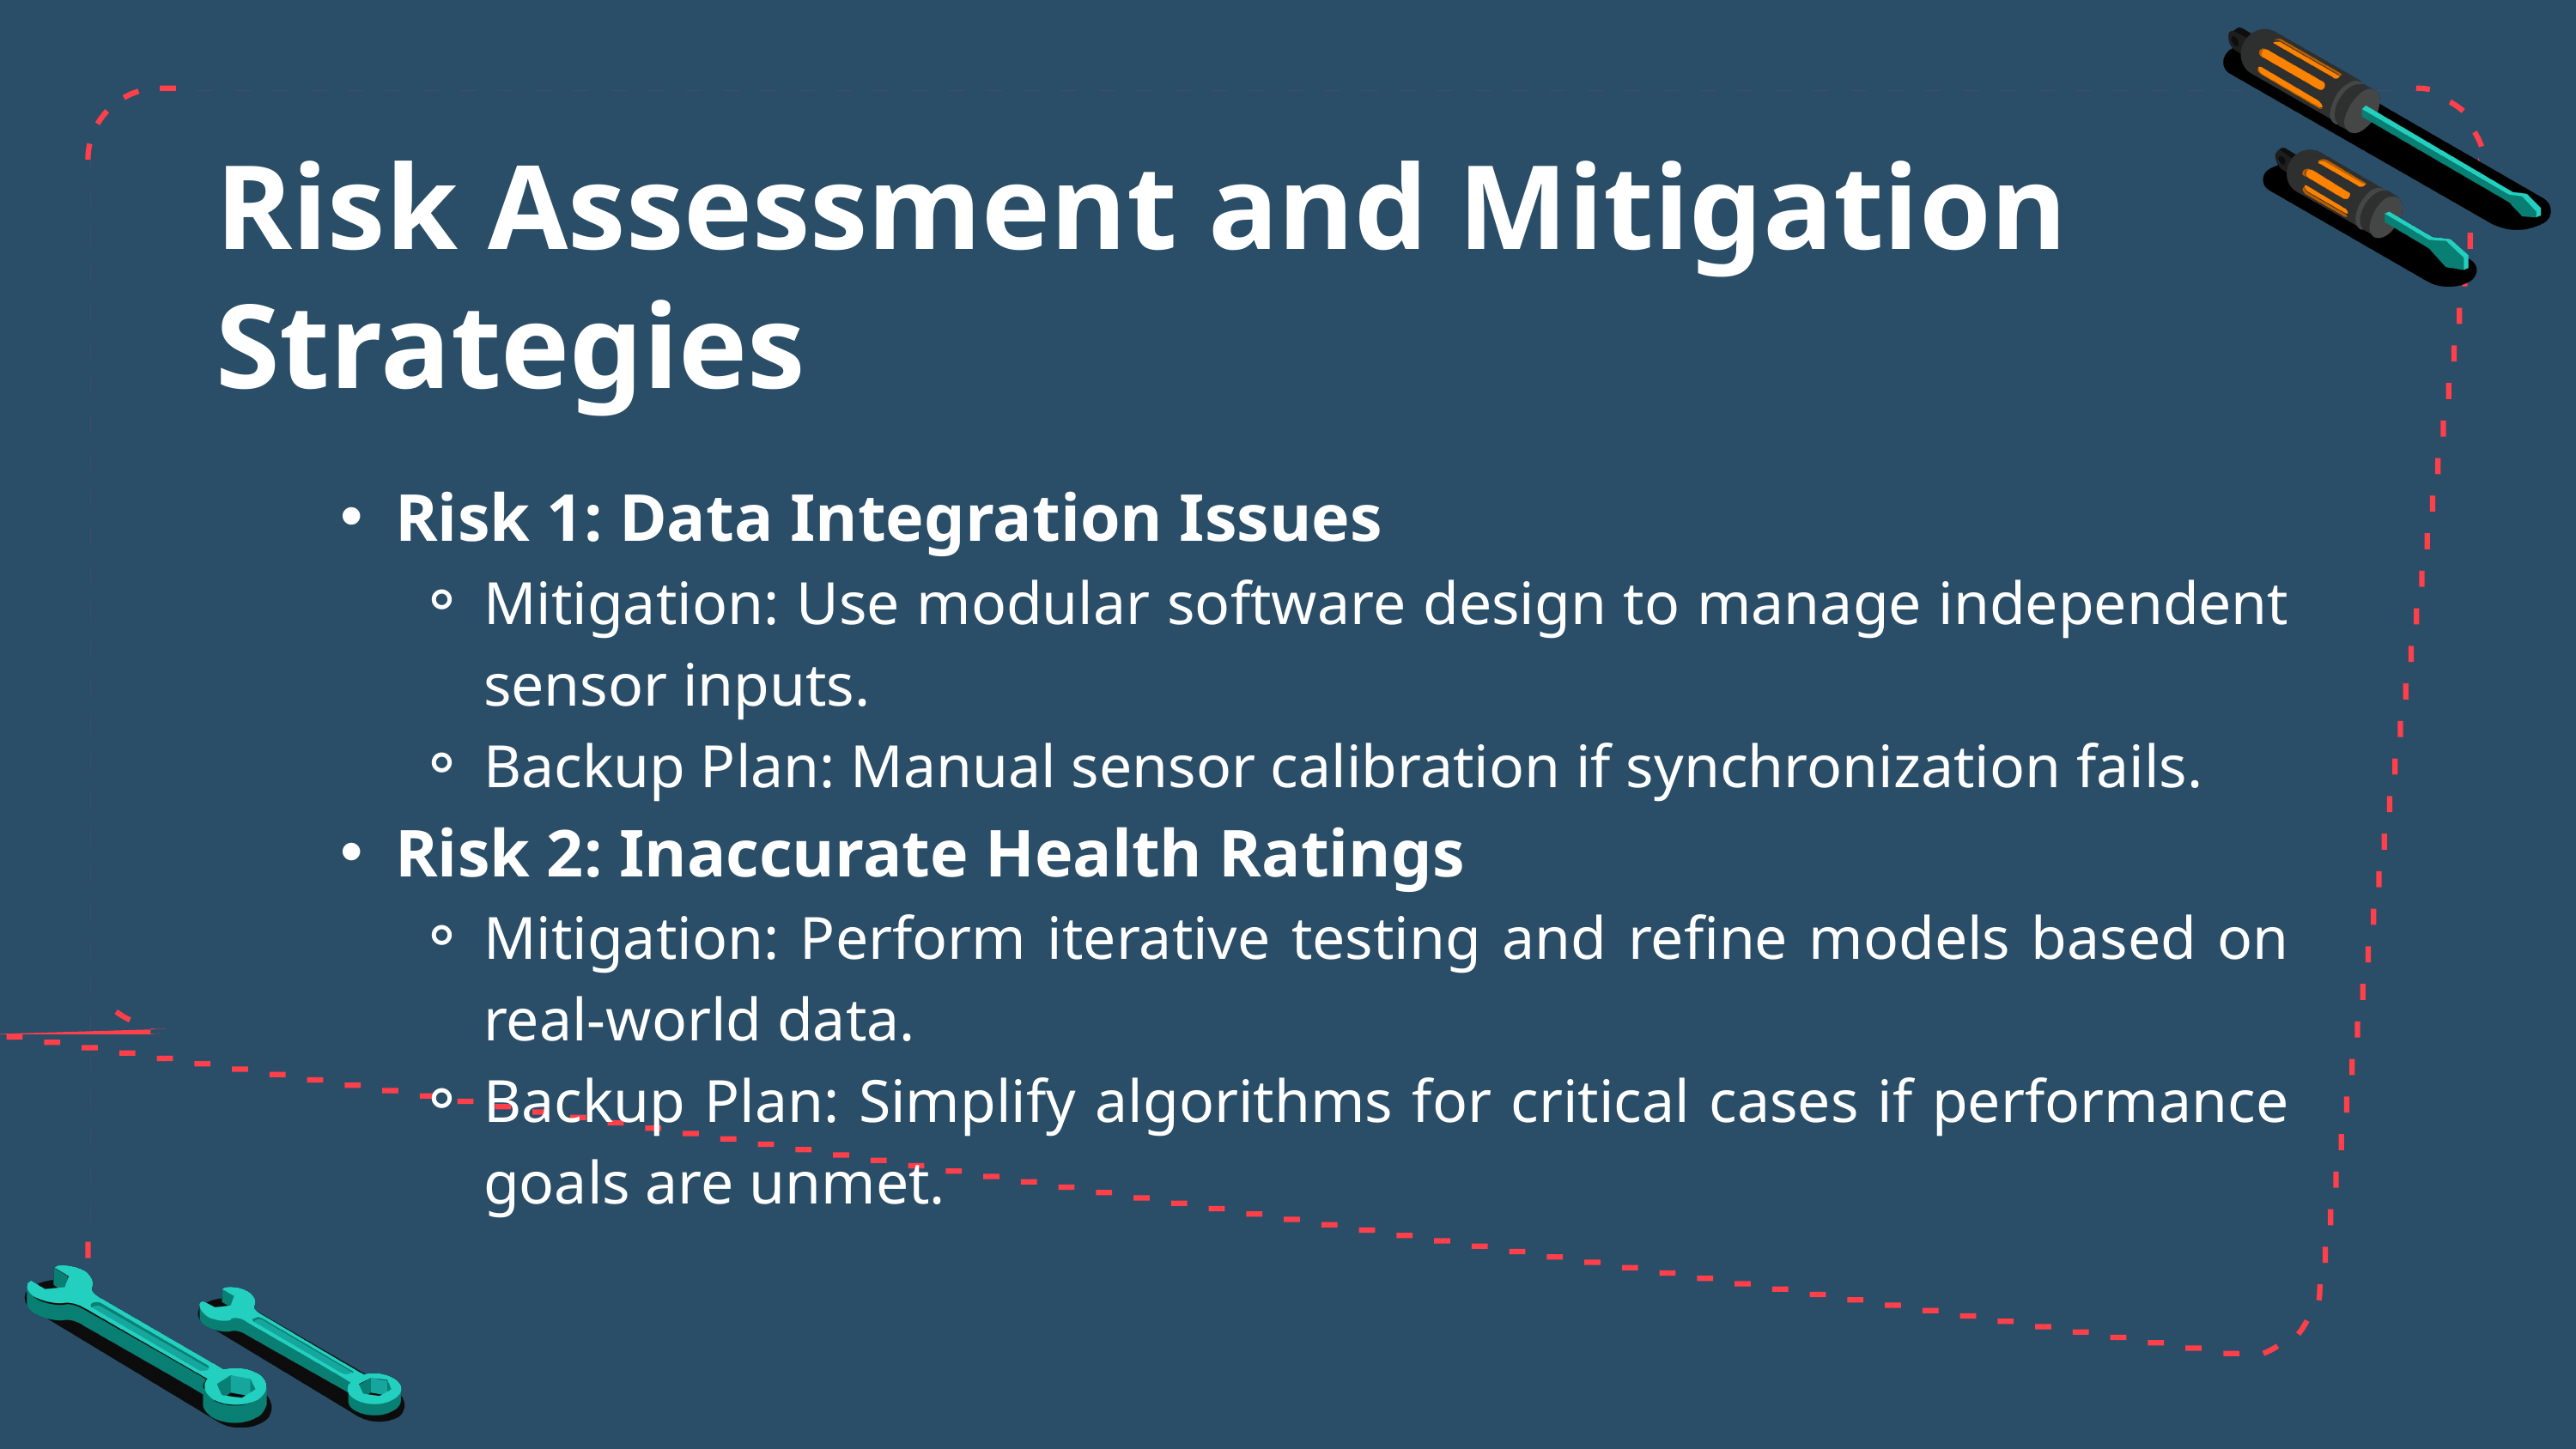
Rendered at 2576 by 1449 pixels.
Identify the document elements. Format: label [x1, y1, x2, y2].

text_box [22, 1265, 406, 1428]
text_box [85, 85, 2491, 1364]
text_box [2221, 27, 2553, 287]
